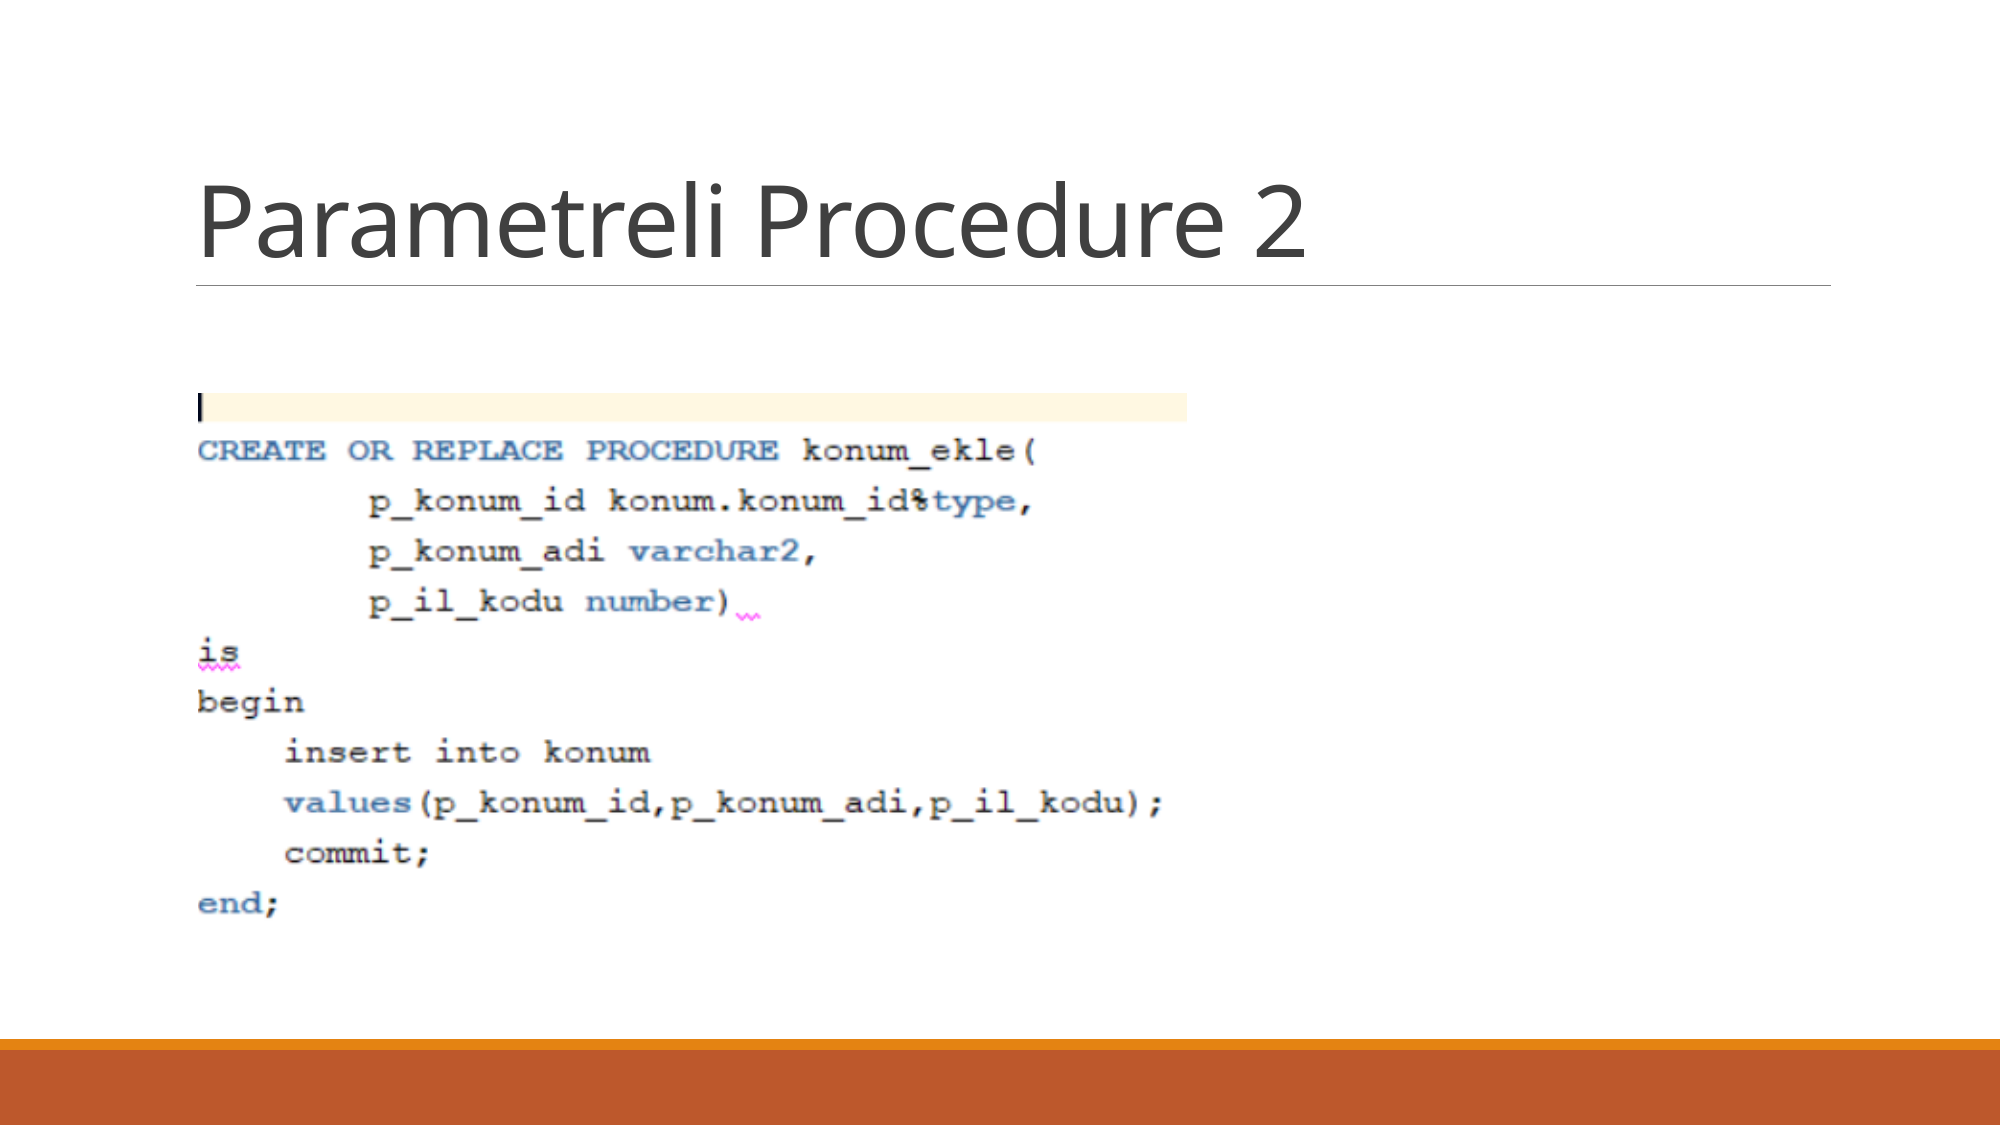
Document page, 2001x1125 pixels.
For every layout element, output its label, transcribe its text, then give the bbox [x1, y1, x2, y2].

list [198, 393, 1187, 973]
title Parametreli Procedure 2 [180, 47, 1830, 285]
